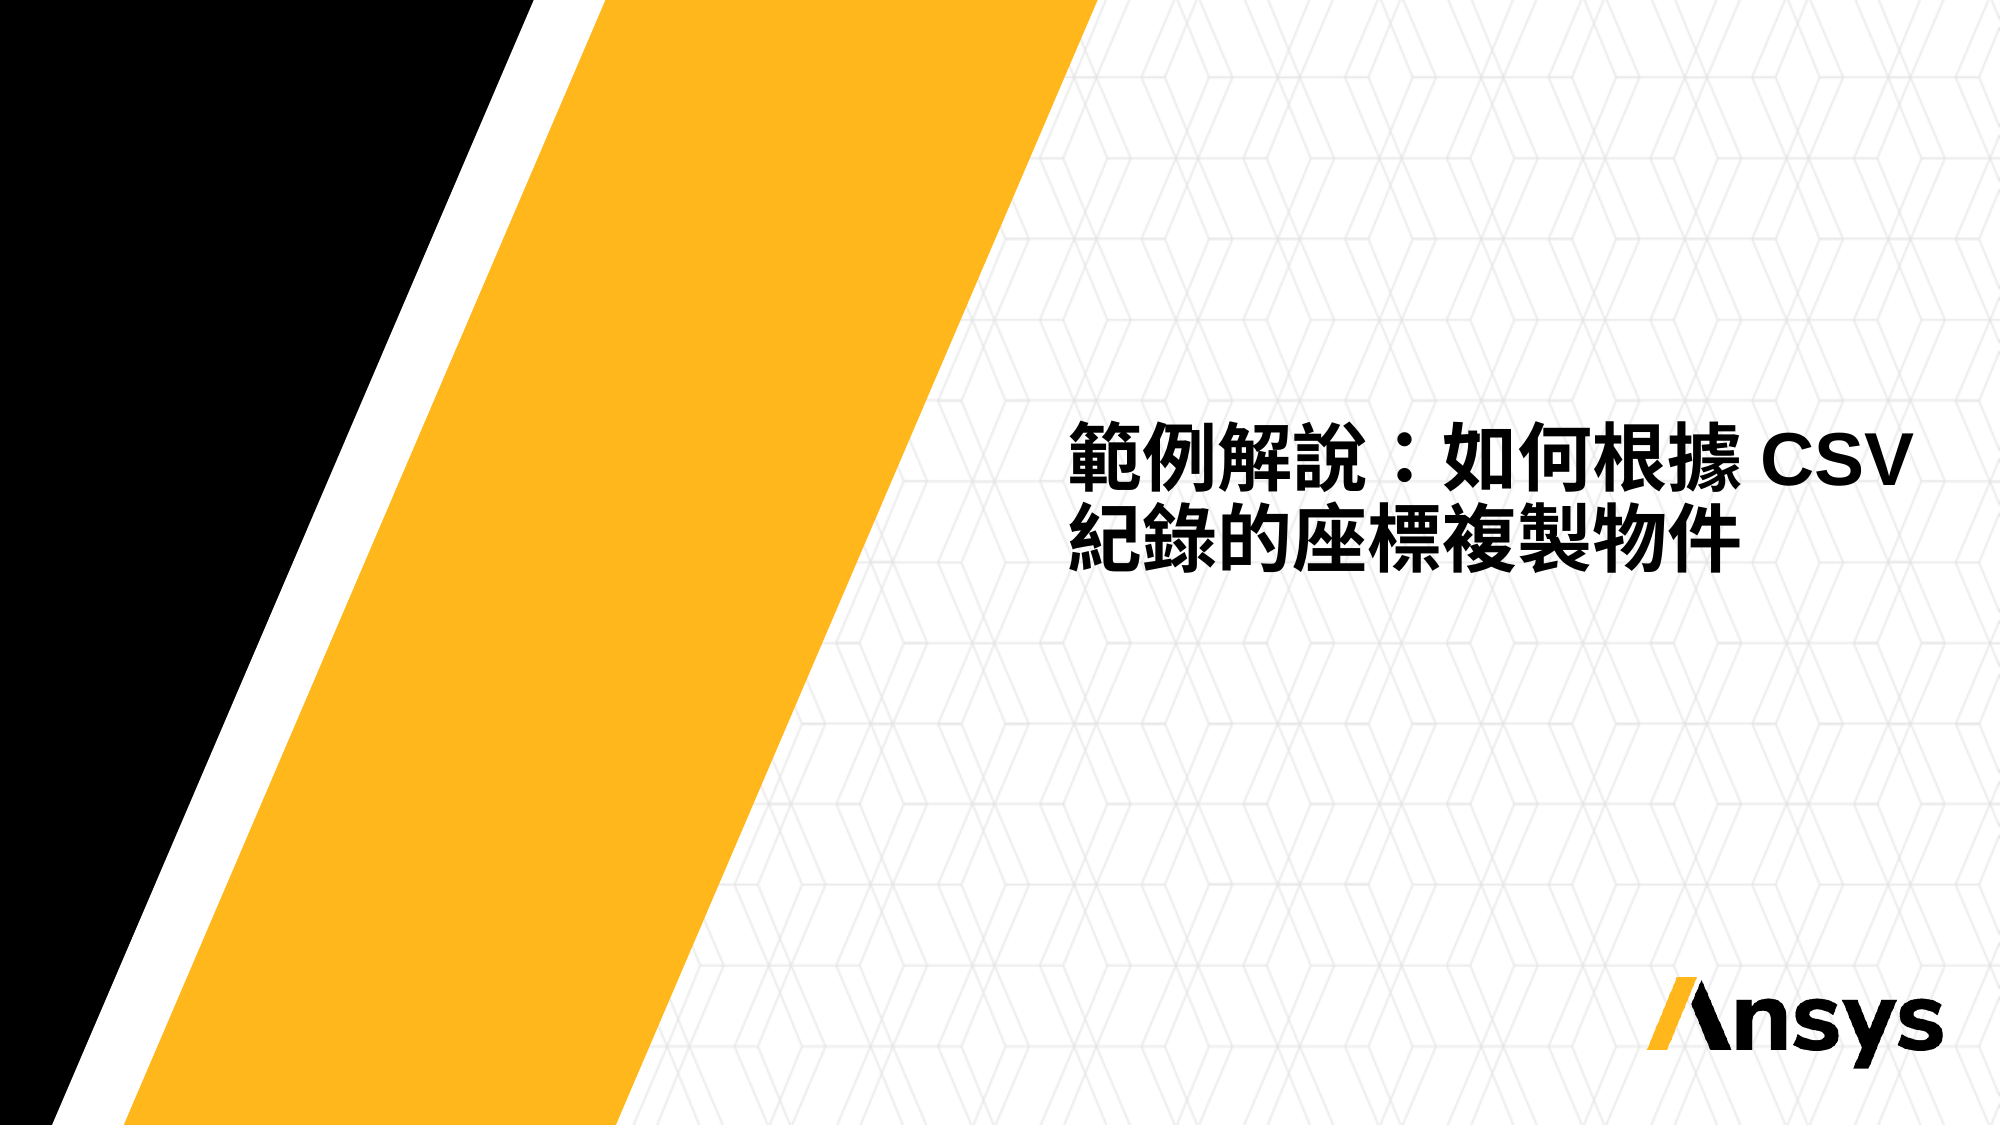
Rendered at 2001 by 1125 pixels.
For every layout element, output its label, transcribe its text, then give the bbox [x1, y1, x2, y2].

picture [1646, 977, 1943, 1069]
list 範例解說：如何根據CSV紀錄的座標複製物件 [1052, 413, 1938, 652]
